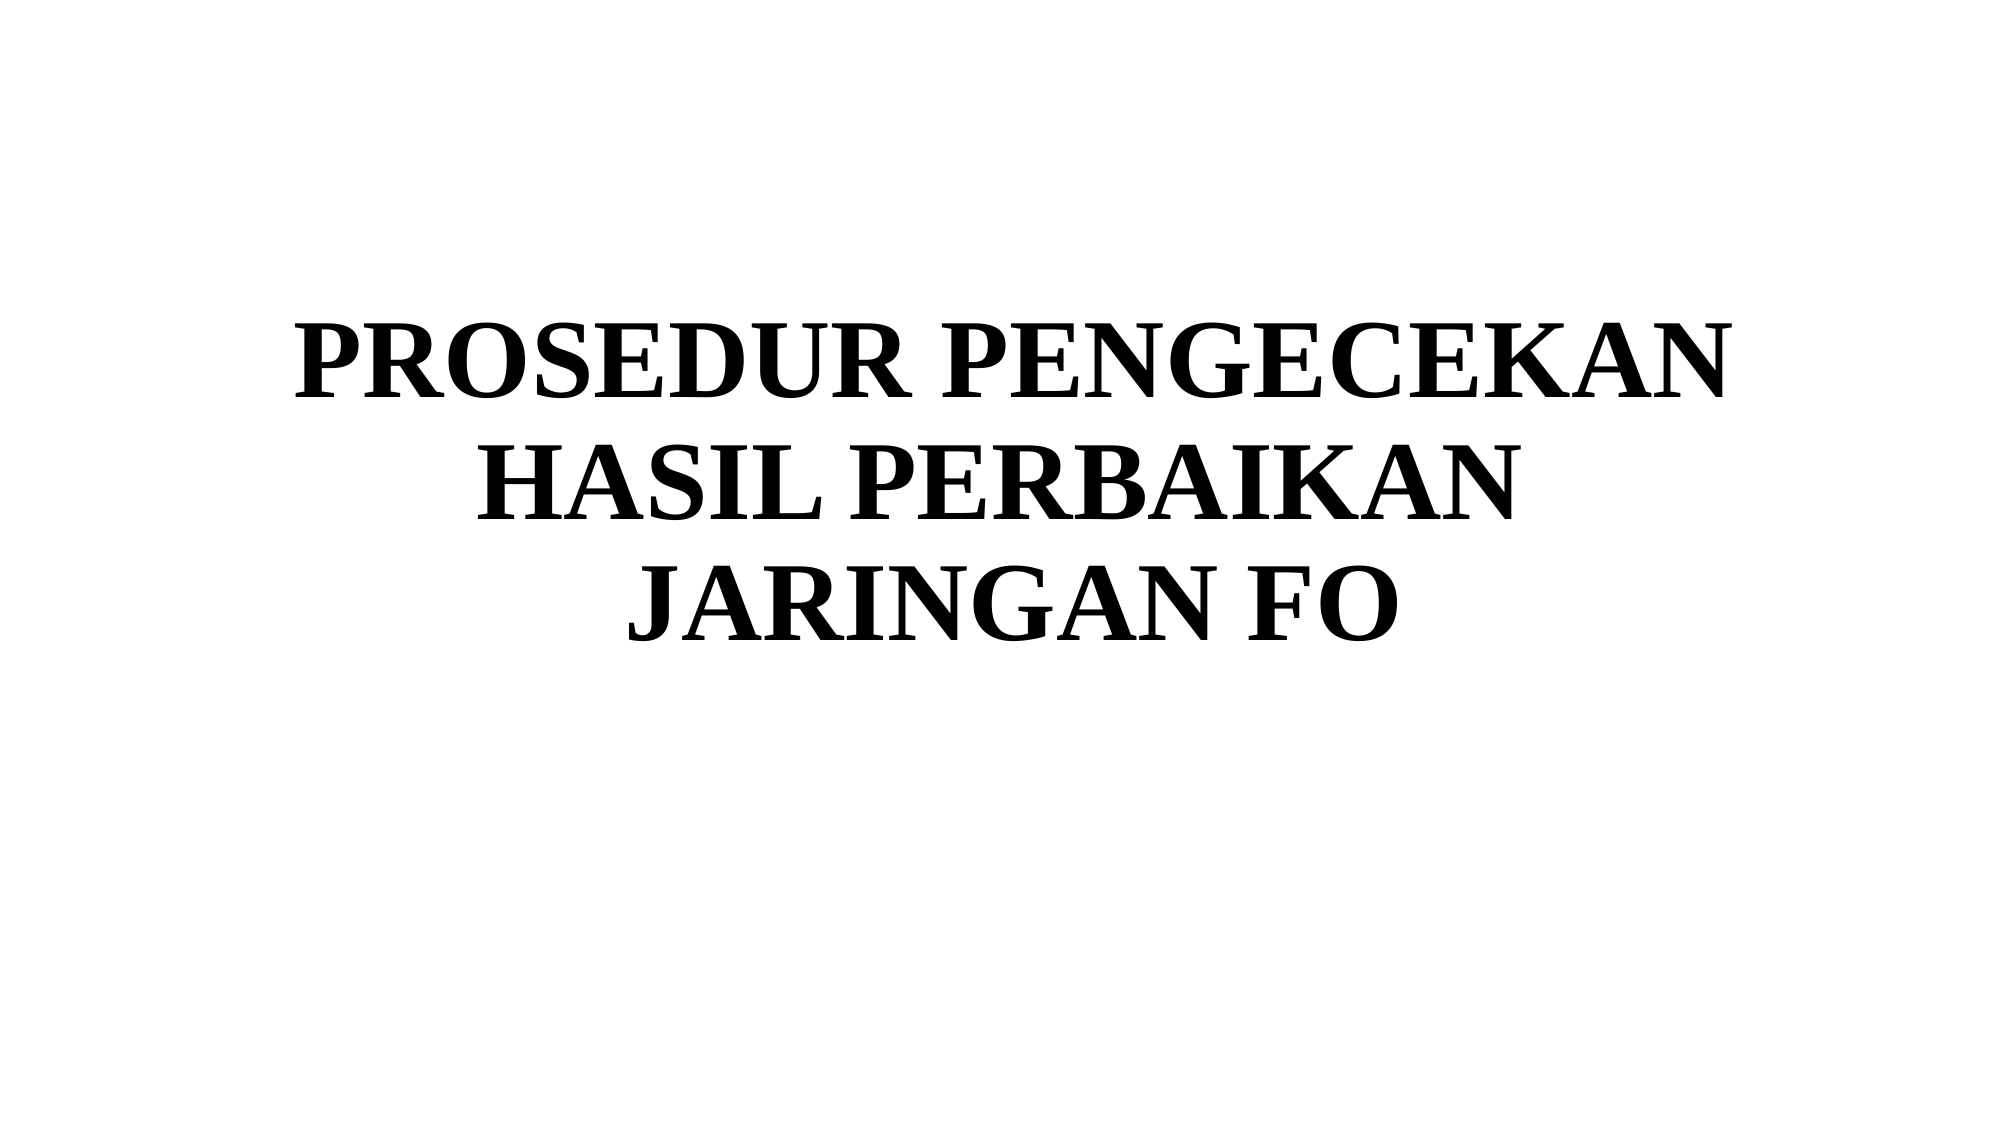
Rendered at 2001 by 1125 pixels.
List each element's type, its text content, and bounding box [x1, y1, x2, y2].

title PROSEDUR PENGECEKAN HASIL PERBAIKAN JARINGAN FO [137, 286, 1863, 679]
